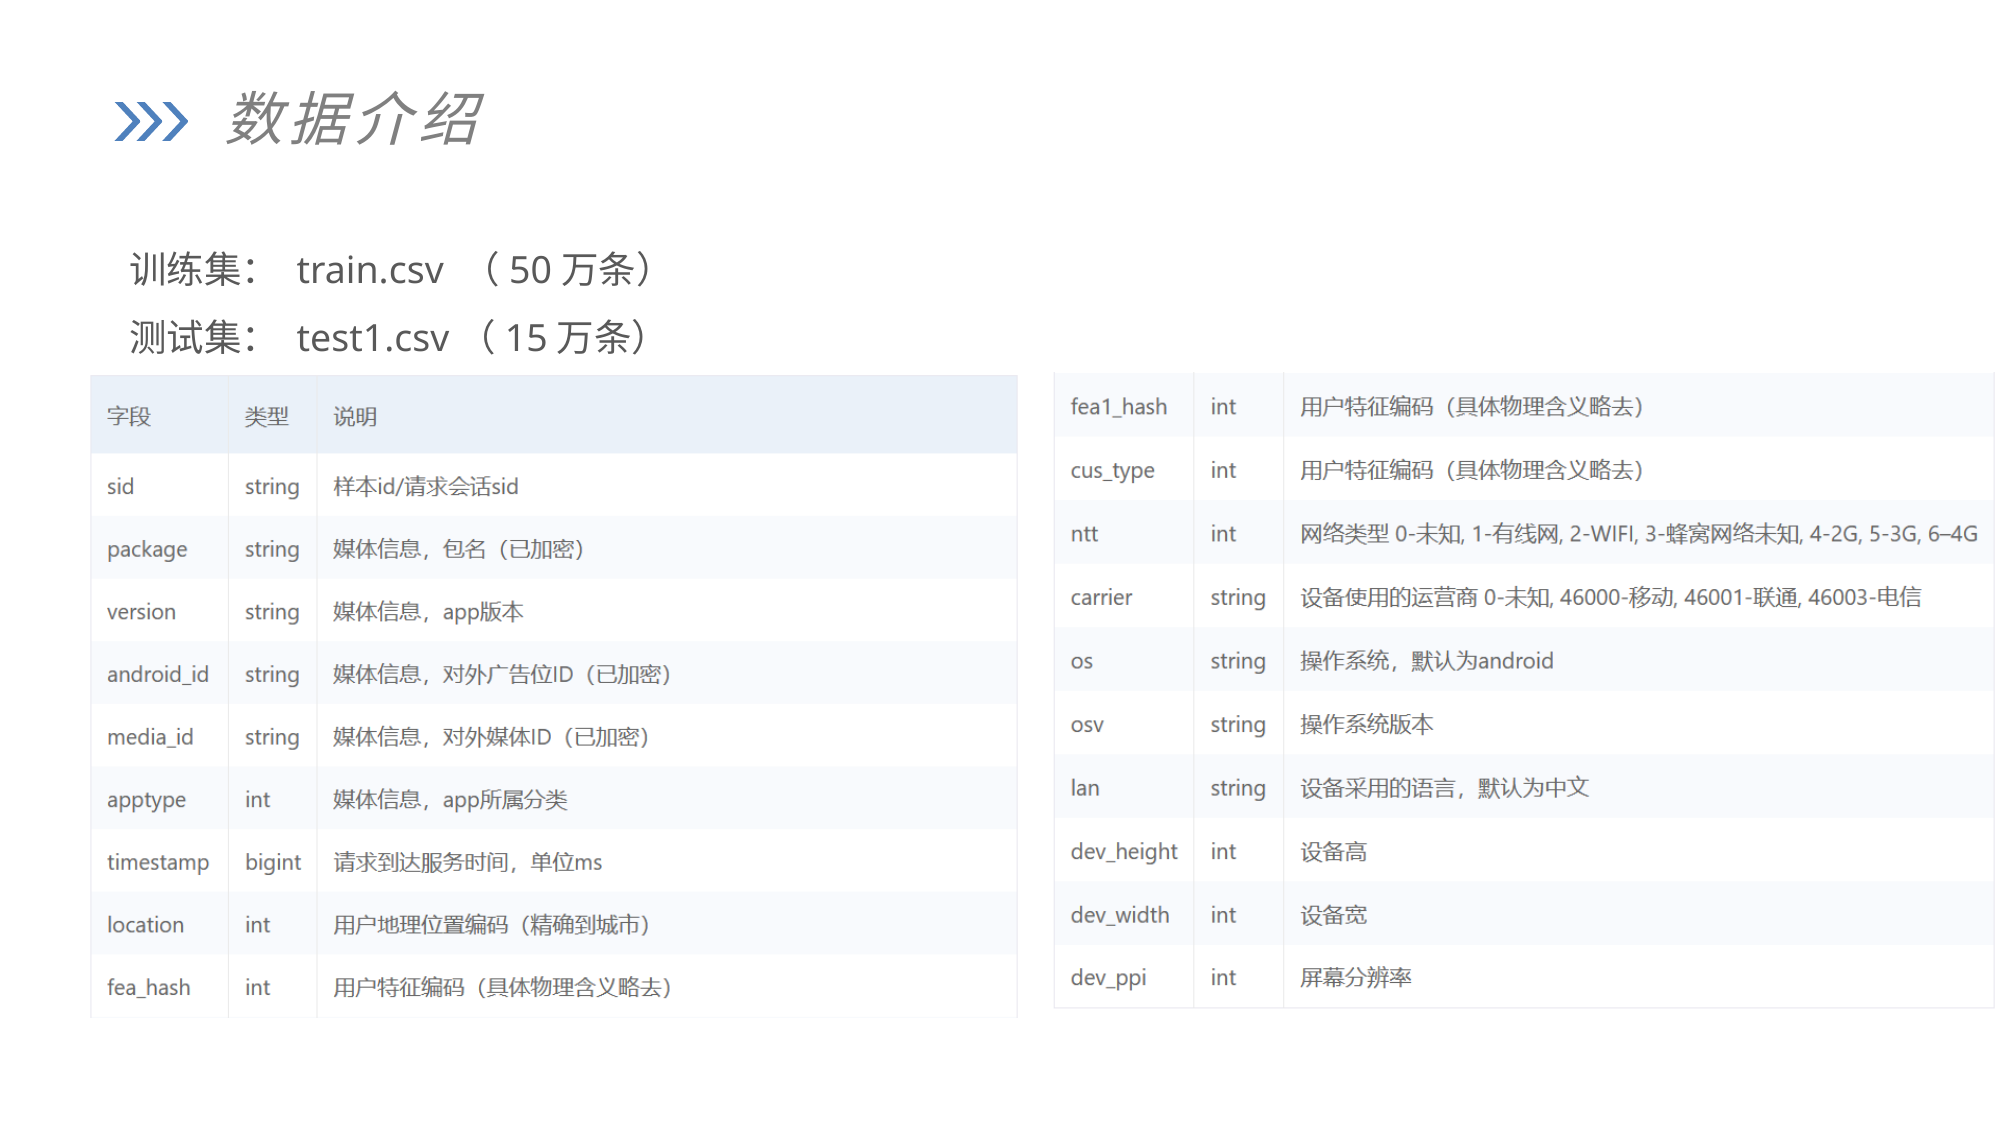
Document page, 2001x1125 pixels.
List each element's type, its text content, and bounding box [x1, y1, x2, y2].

text_box 训练集： train.csv （50万条） 测试集： test1.csv（15万条） [114, 216, 1115, 366]
picture [79, 372, 1025, 1018]
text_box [114, 74, 673, 161]
picture [1040, 372, 2000, 1018]
